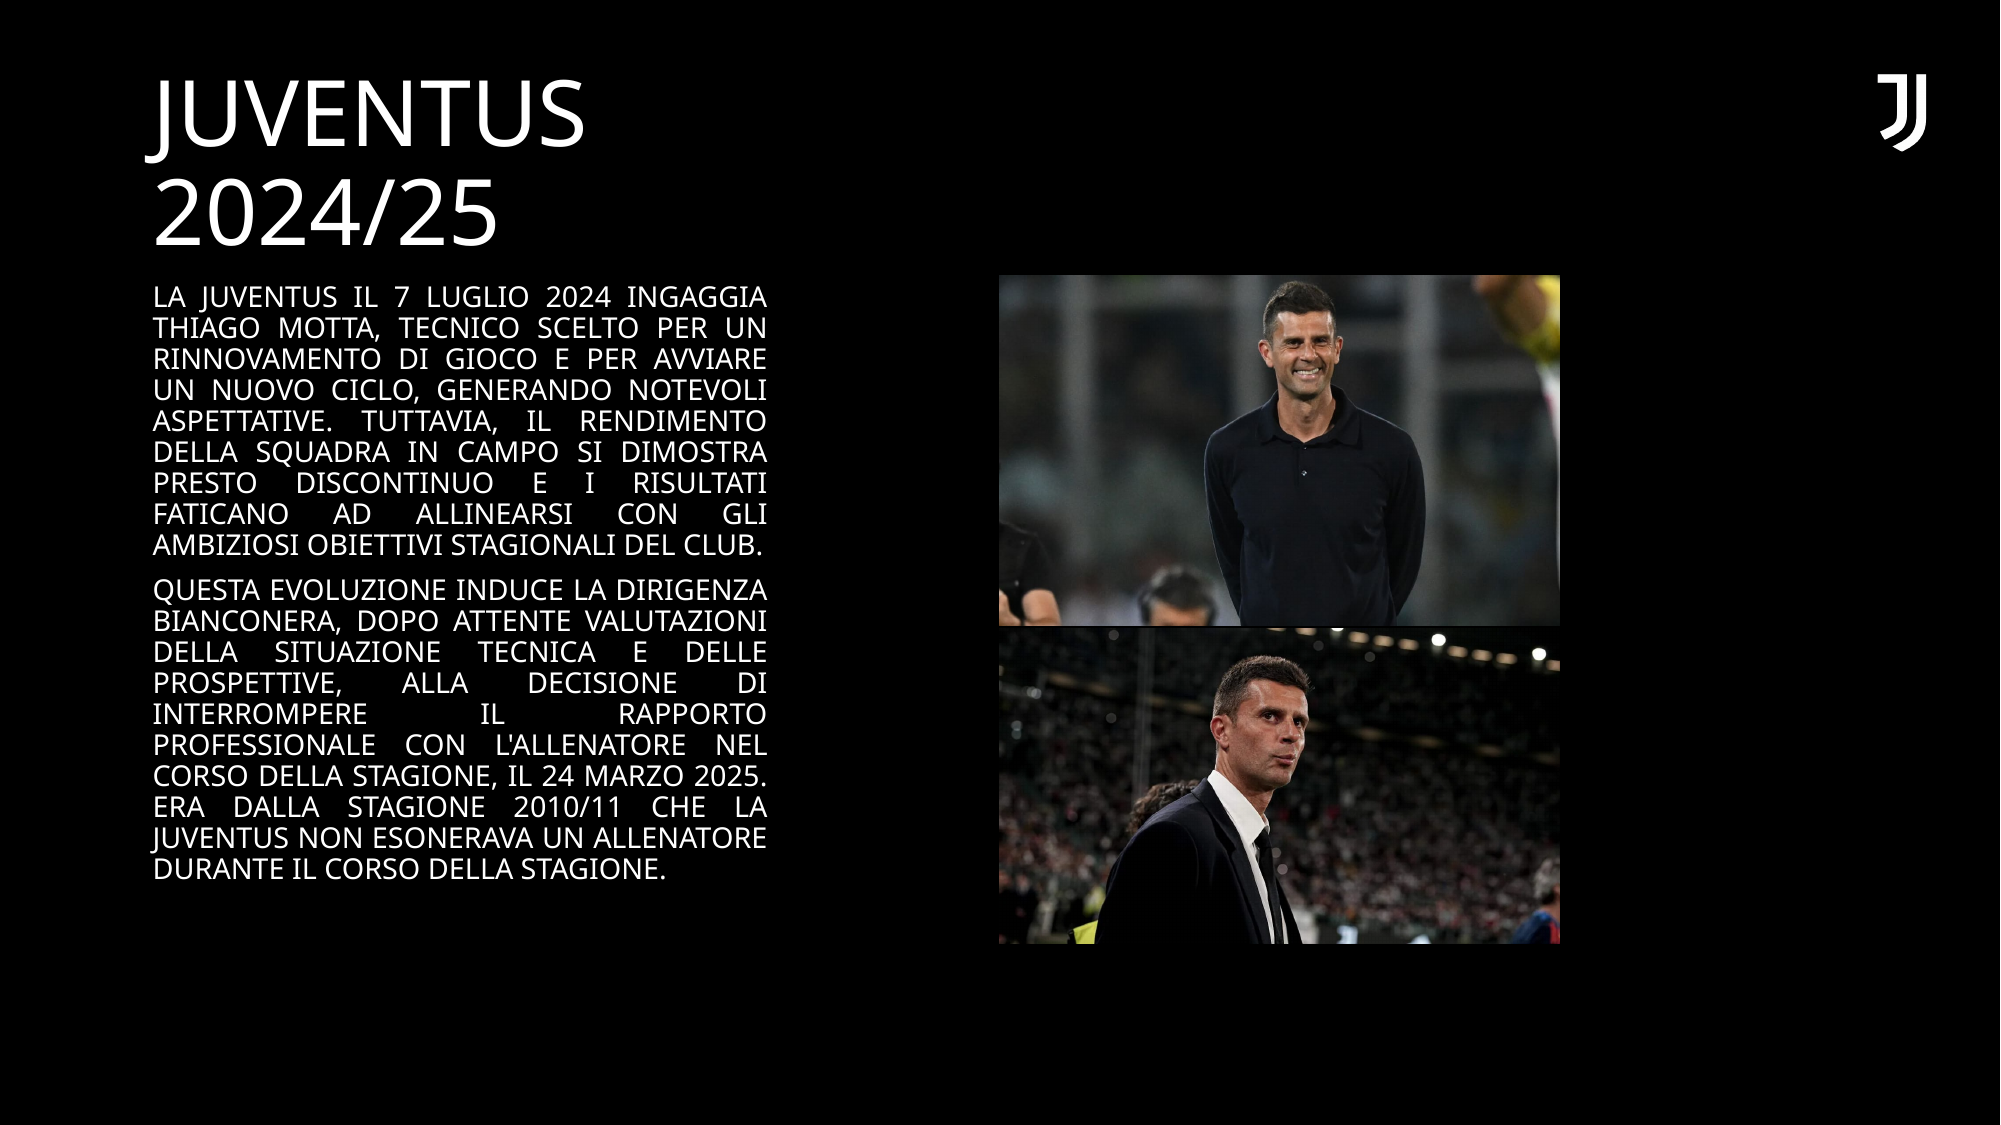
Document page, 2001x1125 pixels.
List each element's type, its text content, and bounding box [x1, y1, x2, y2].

title JUVENTUS 2024/25 [137, 35, 800, 298]
list La Juventus il 7 luglio 2024 ingaggia Thiago Motta, tecnico scelto per un rinnovamento di gioco e per avviare un nuovo ciclo, generando notevoli aspettative. Tuttavia, il rendimento della squadra in campo si dimostra presto discontinuo e i risultati faticano ad allinearsi con gli ambiziosi obiettivi stagionali del club. Questa evoluzione induce la dirigenza bianconera, dopo attente valutazioni della situazione tecnica e delle prospettive, alla decisione di interrompere il rapporto professionale con l'allenatore nel corso della stagione, il 24 marzo 2025. Era dalla stagione 2010/11 che la Juventus non esonerava un allenatore durante il corso della stagione. [137, 275, 783, 944]
picture [1852, 70, 1955, 154]
picture [999, 627, 1561, 944]
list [999, 274, 1561, 626]
